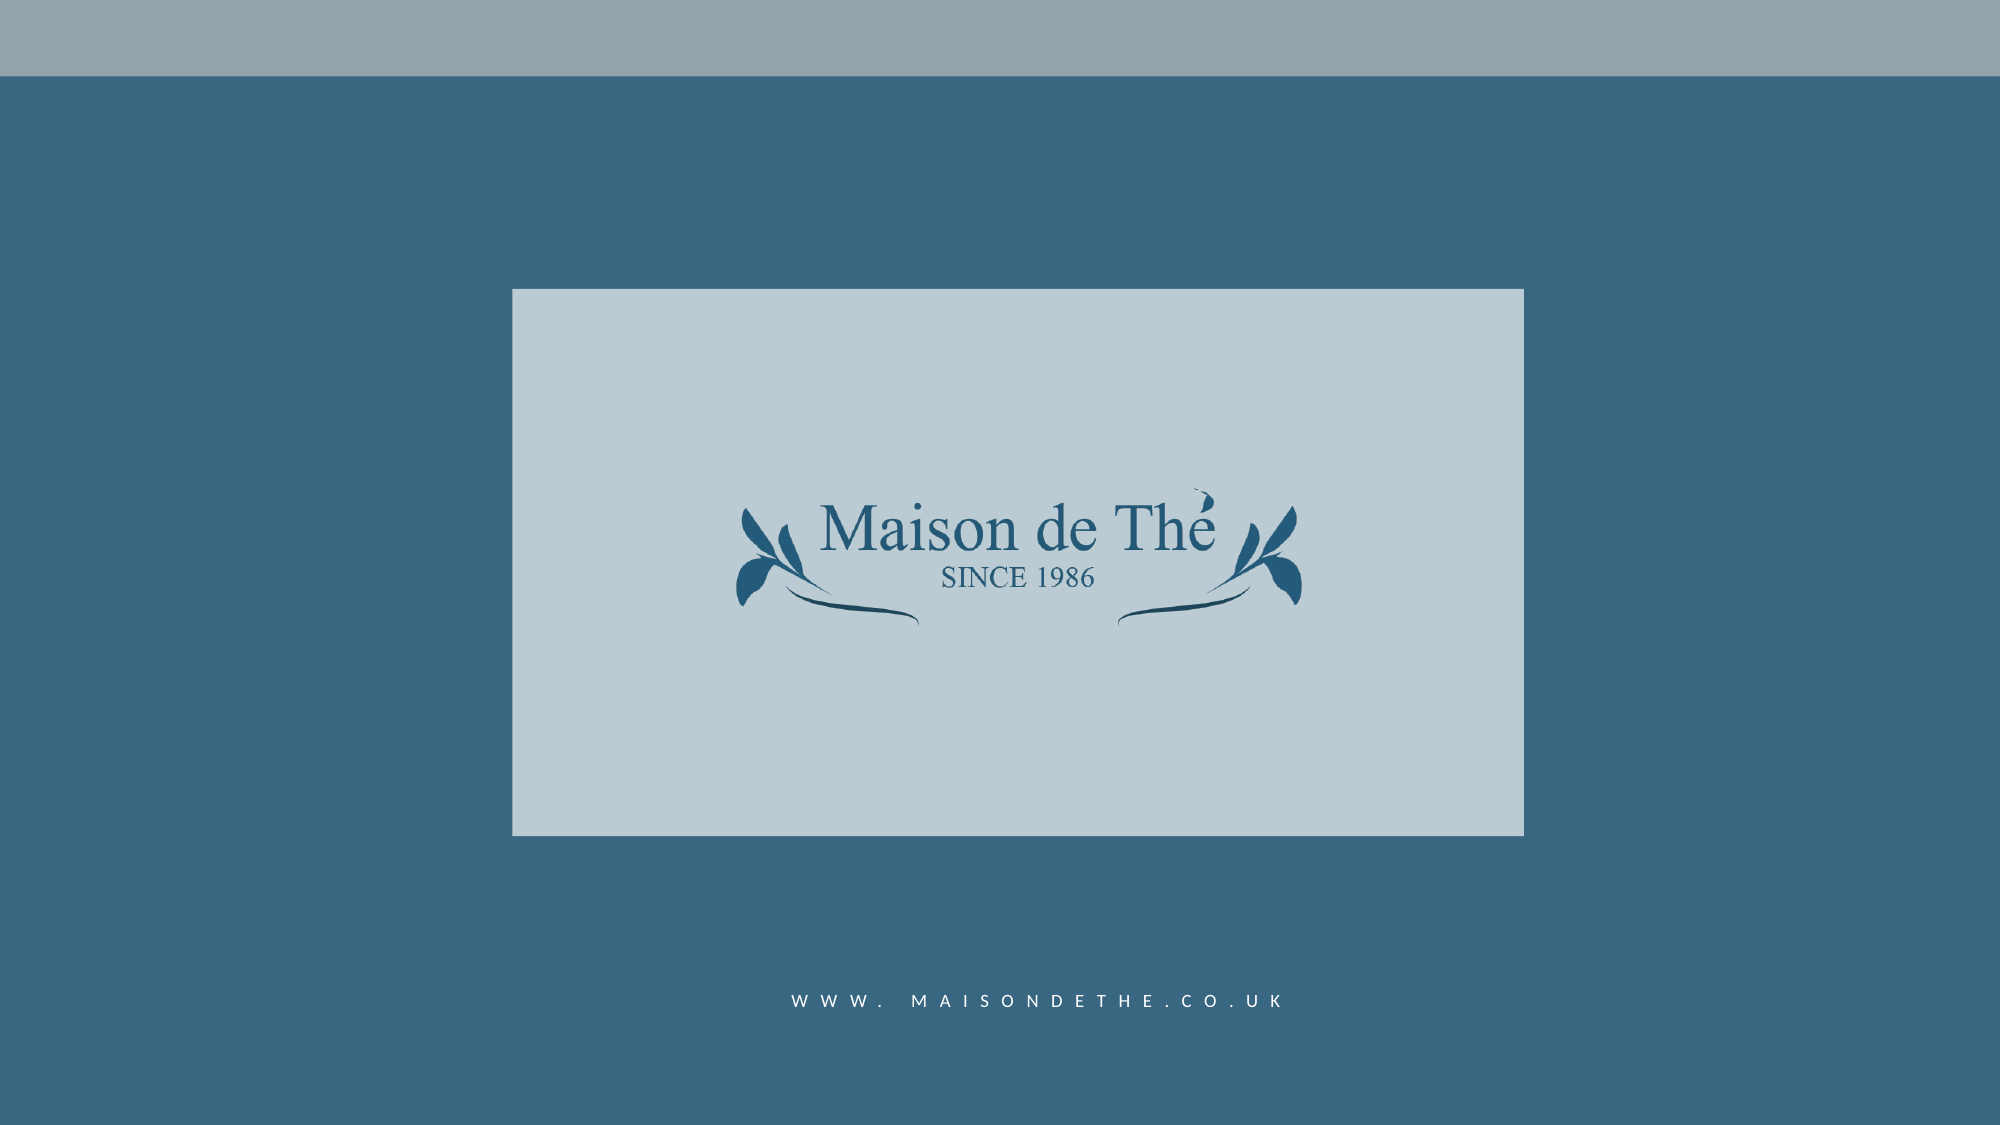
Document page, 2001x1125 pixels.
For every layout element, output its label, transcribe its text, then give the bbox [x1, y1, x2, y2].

text_box [0, 75, 2000, 1125]
text_box WWW. MAISONDETHE.CO.UK [776, 980, 1296, 1019]
text_box [511, 288, 1525, 837]
picture [726, 418, 1310, 746]
